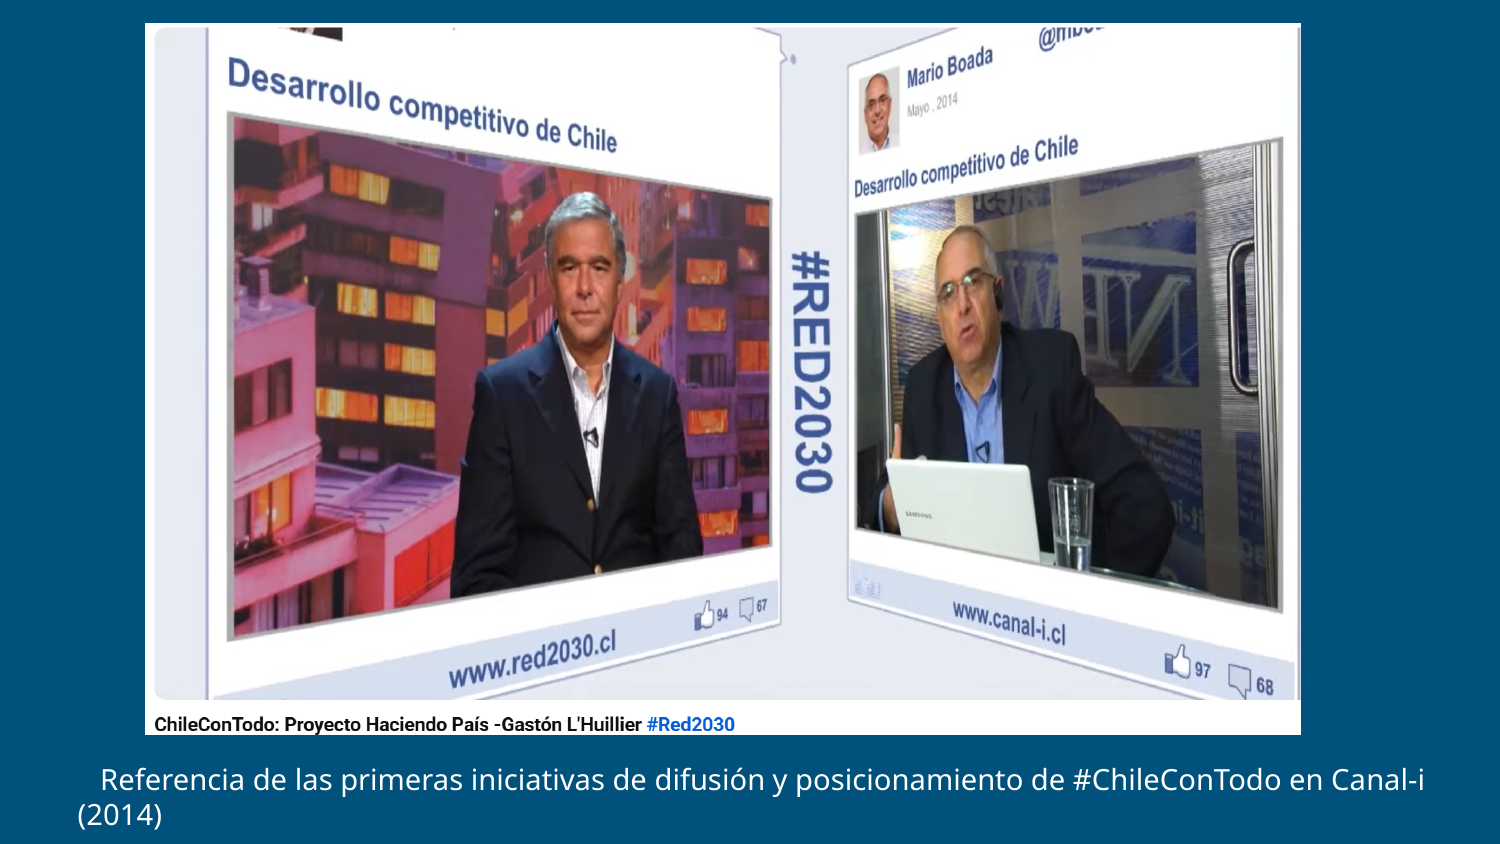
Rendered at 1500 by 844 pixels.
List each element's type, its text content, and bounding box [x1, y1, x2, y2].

picture [146, 24, 1300, 734]
text_box Referencia de las primeras iniciativas de difusión y posicionamiento de #ChileConTodo en Canal-i (2014) [62, 746, 1485, 844]
